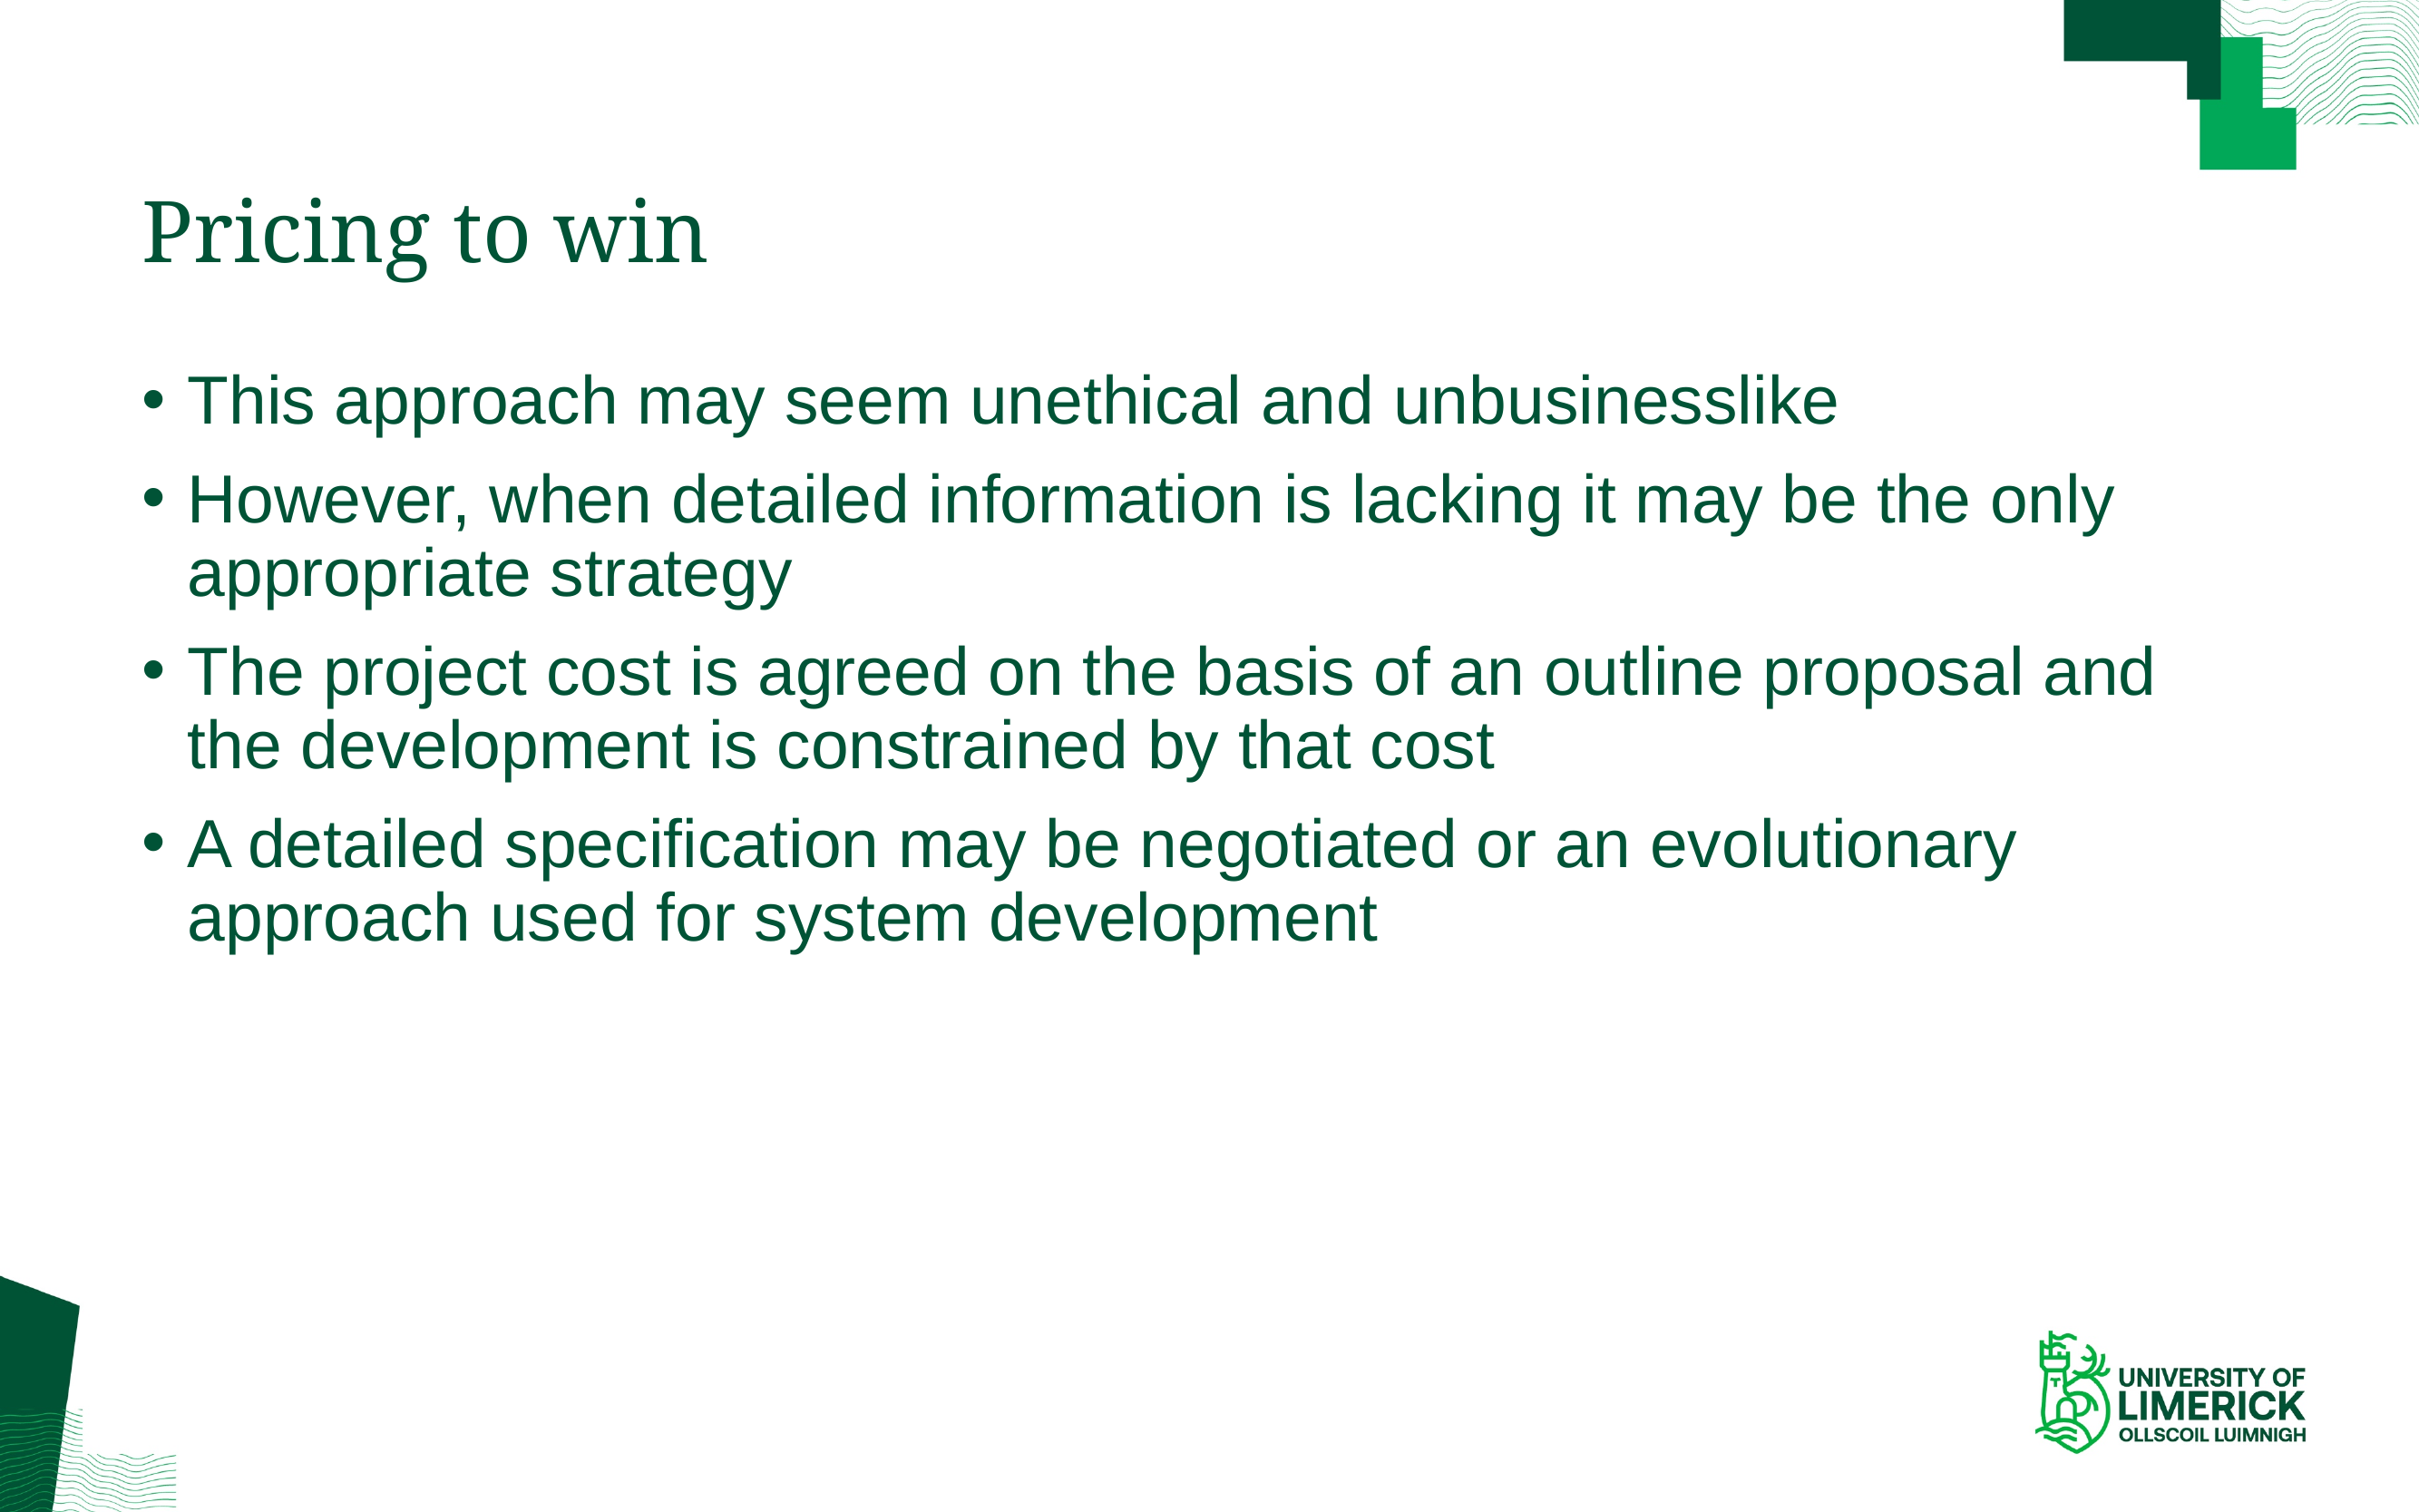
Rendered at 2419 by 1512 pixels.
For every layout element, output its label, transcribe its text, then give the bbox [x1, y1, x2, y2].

list This approach may seem unethical and unbusinesslike However, when detailed information is lacking it may be the only appropriate strategy The project cost is agreed on the basis of an outline proposal and the development is constrained by that cost A detailed specification may be negotiated or an evolutionary approach used for system development [128, 358, 2215, 1069]
picture [0, 0, 2419, 1512]
title Pricing to win [128, 181, 2215, 337]
